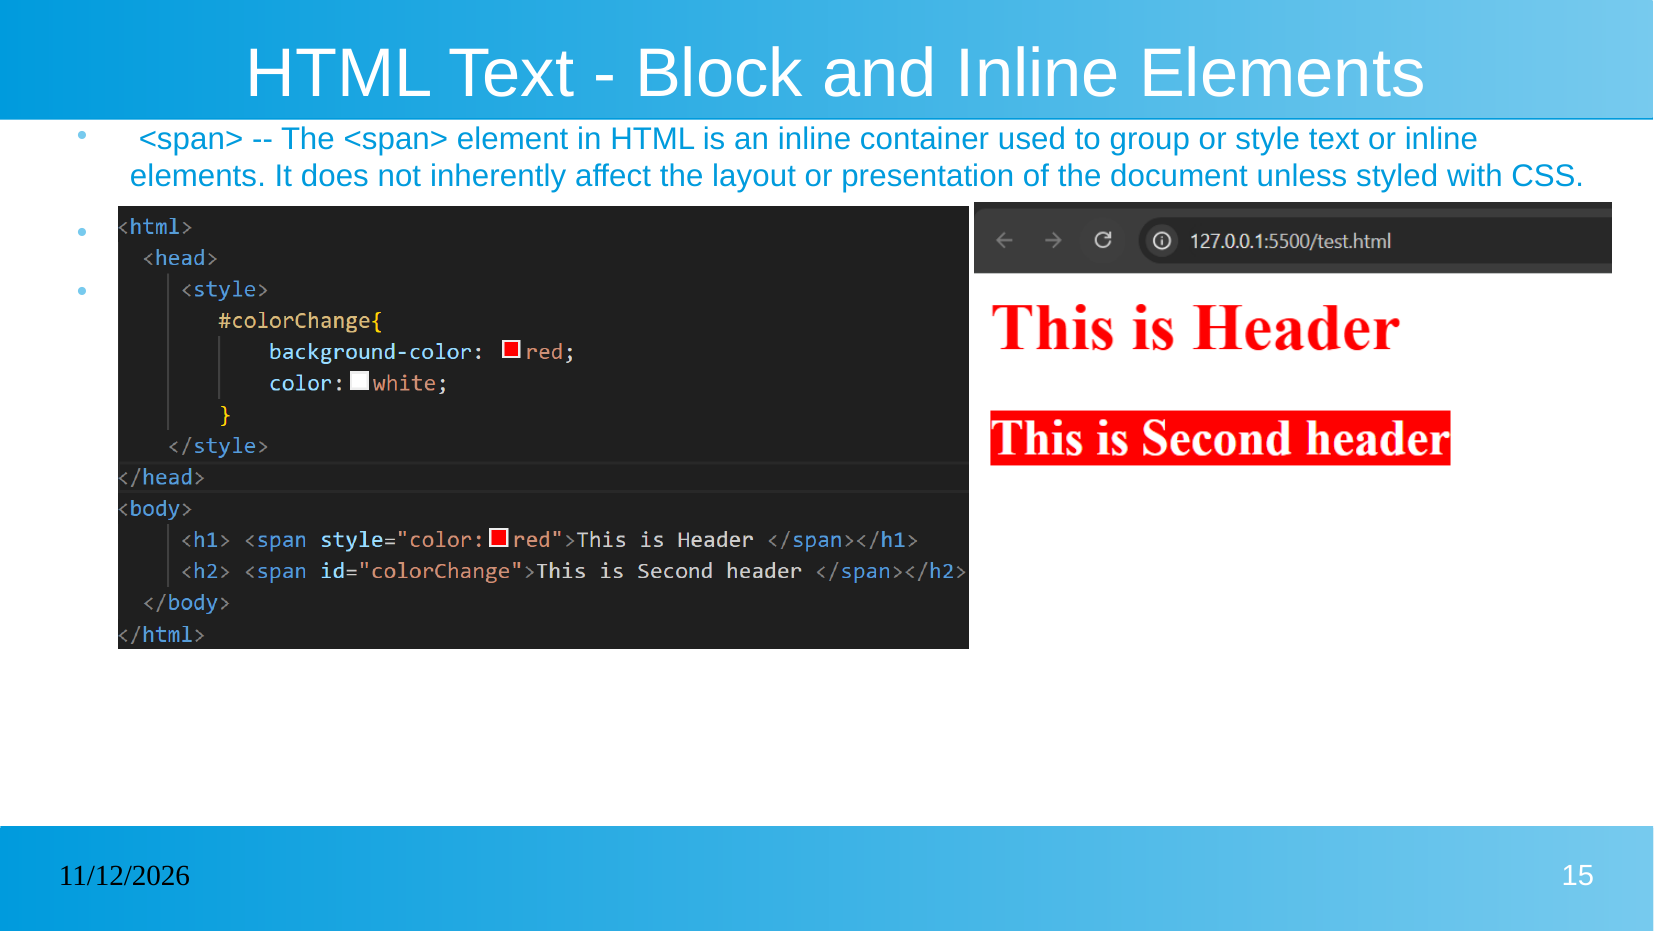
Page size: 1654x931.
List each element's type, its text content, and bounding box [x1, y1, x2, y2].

picture [974, 201, 1612, 561]
slide_number 15 [1210, 856, 1595, 916]
picture [117, 206, 969, 650]
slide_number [59, 856, 443, 916]
list <span> -- The <span> element in HTML is an inline container used to group or style text or inline elements. It does not inherently affect the layout or presentation of the document unless styled with CSS. [59, 118, 1595, 827]
title HTML Text - Block and Inline Elements [59, 29, 1595, 108]
